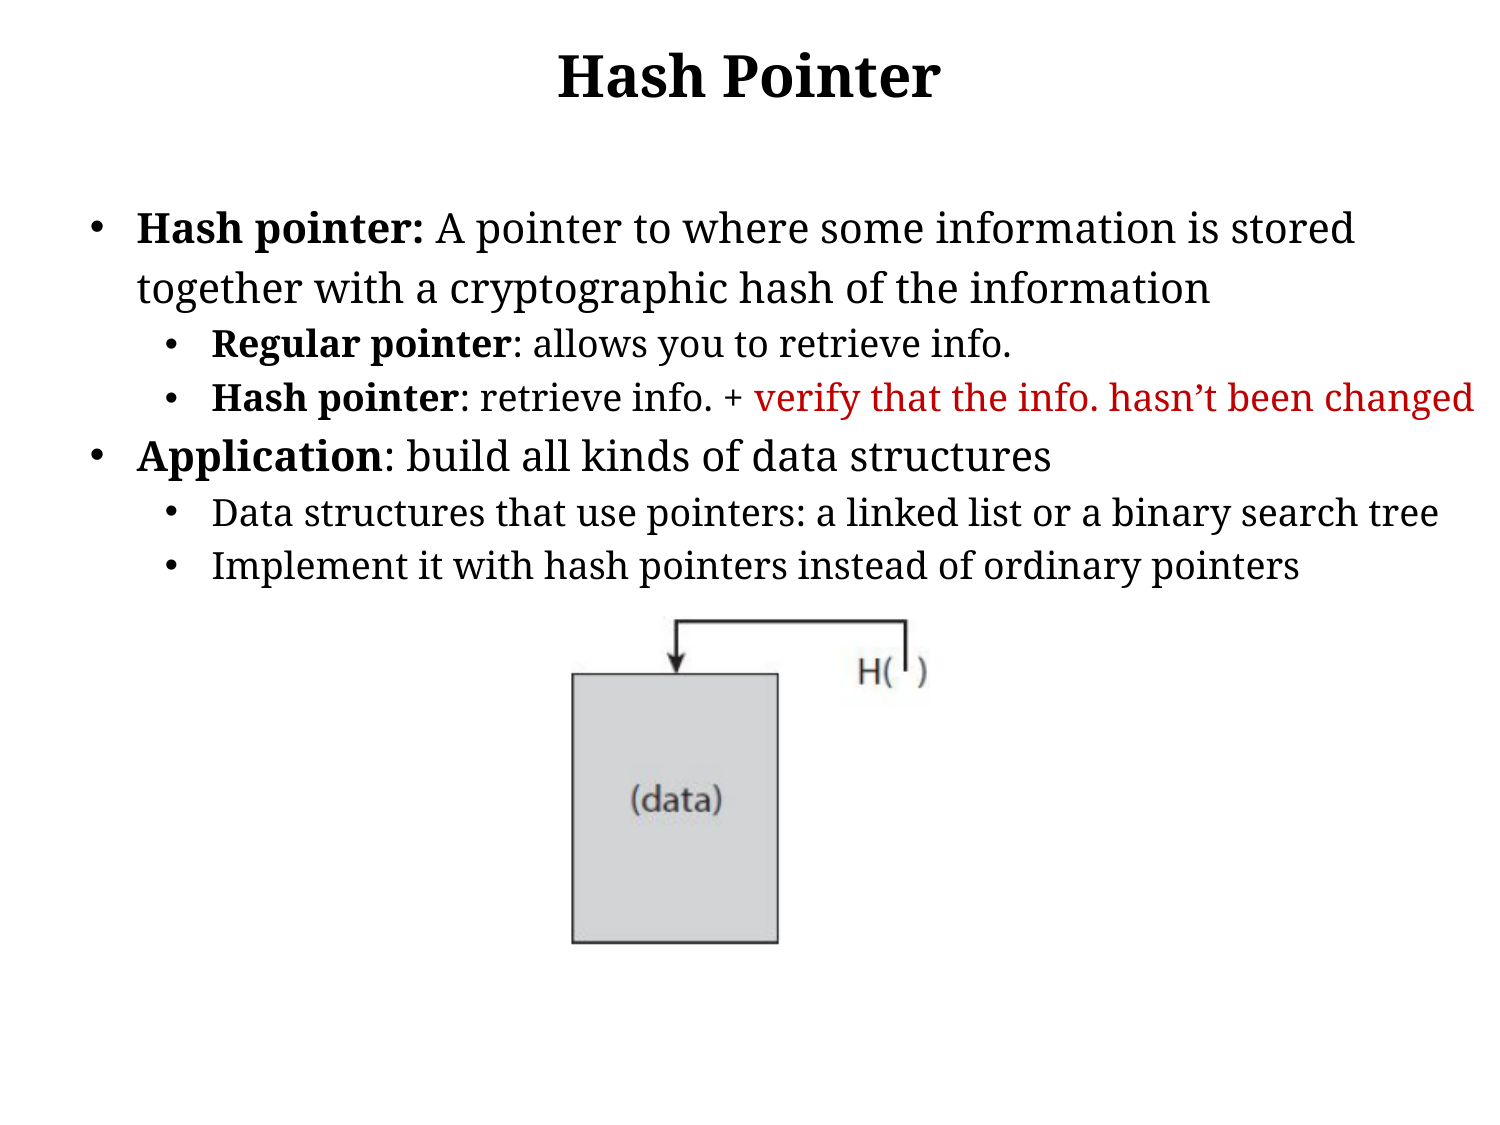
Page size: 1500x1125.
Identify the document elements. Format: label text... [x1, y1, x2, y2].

text_box Hash pointer: A pointer to where some information is stored together with a cryptographic hash of the information Regular pointer: allows you to retrieve info. Hash pointer: retrieve info. + verify that the info. hasn’t been changed Application: build all kinds of data structures Data structures that use pointers: a linked list or a binary search tree Implement it with hash pointers instead of ordinary pointers [0, 184, 1500, 595]
picture [551, 600, 948, 963]
text_box Hash Pointer [0, 32, 1500, 117]
